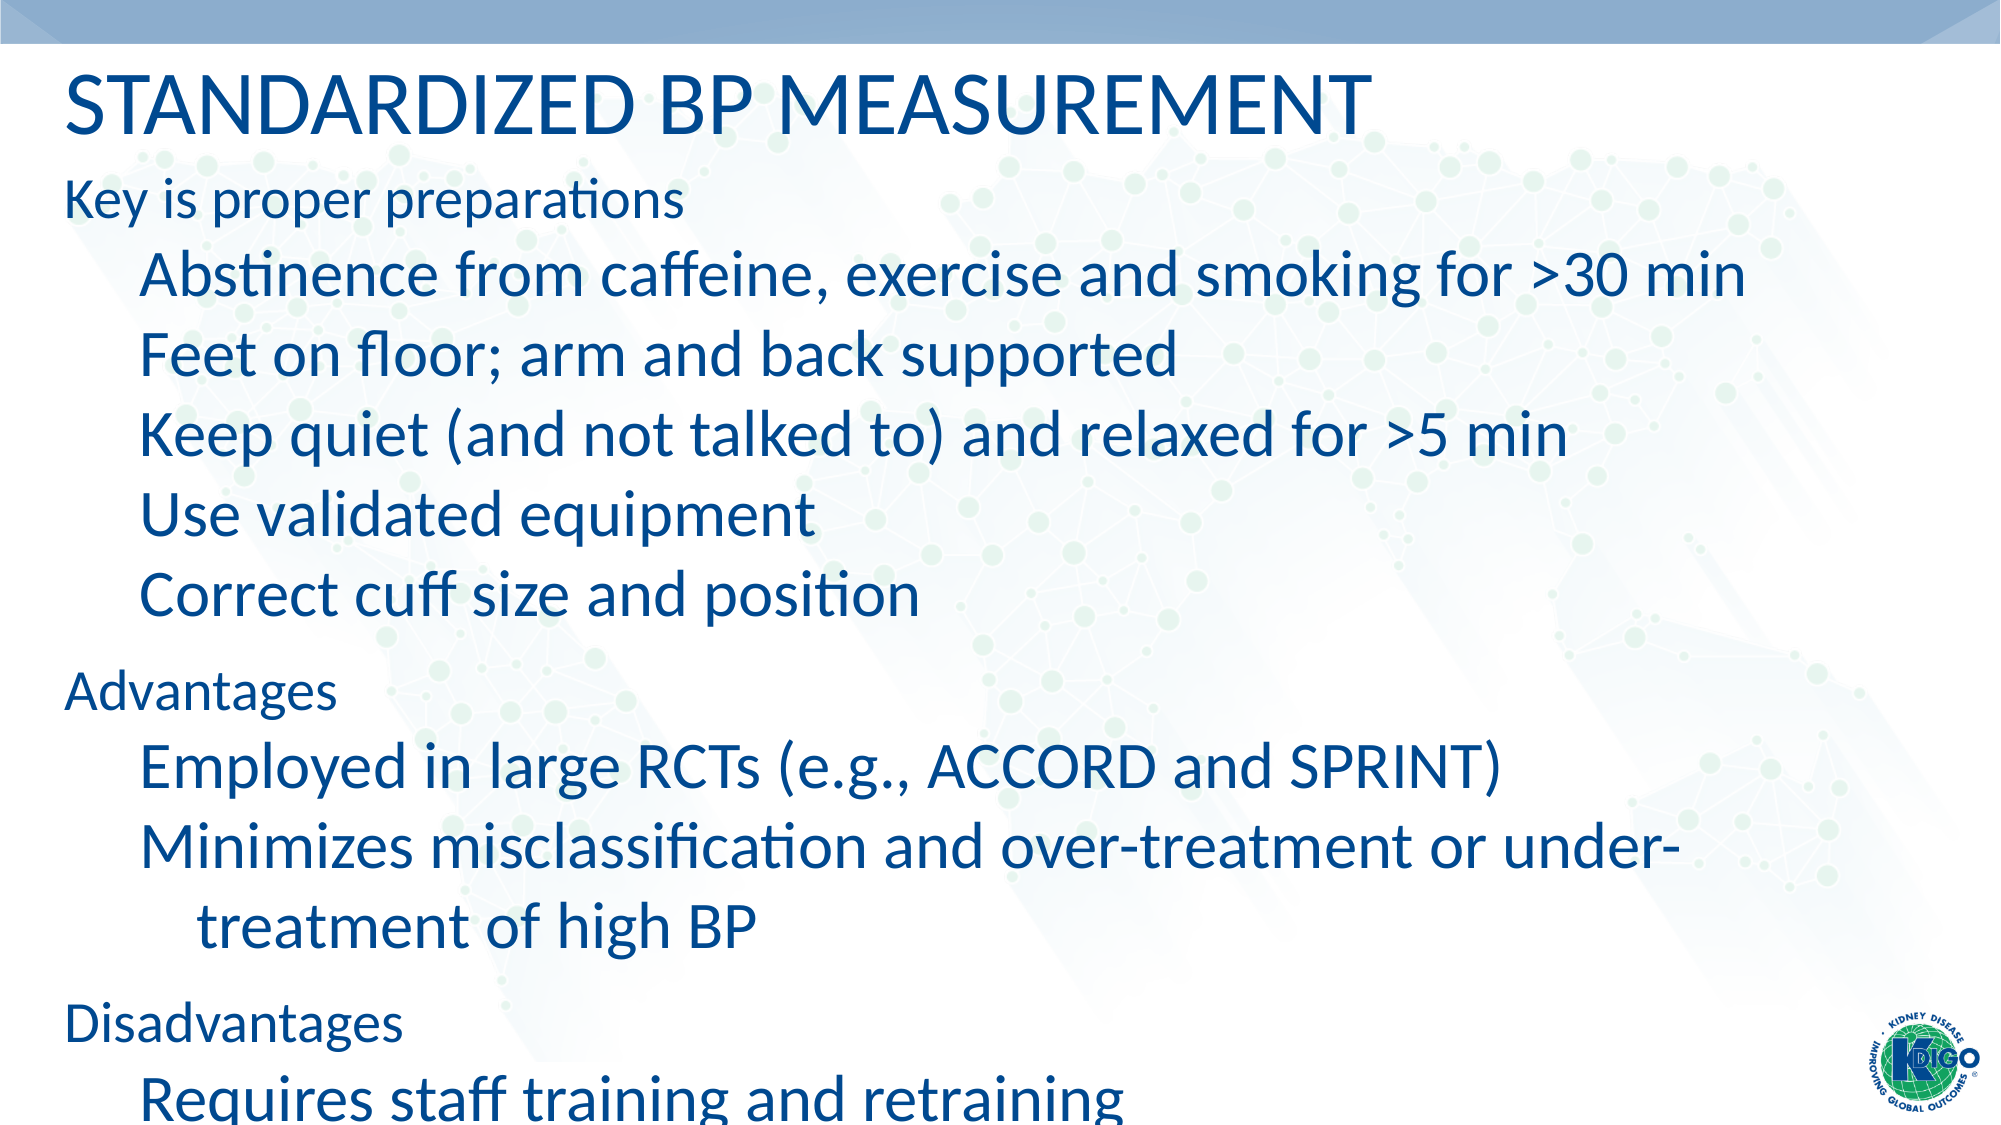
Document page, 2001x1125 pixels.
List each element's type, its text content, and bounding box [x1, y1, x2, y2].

picture [1869, 1012, 1980, 1112]
title Standardized BP Measurement [50, 46, 1870, 152]
picture [0, 0, 2000, 1061]
subtitle Key is proper preparations Abstinence from caffeine, exercise and smoking for >30 min Feet on floor; arm and back supported Keep quiet (and not talked to) and relaxed for >5 min Use validated equipment Correct cuff size and position Advantages Employed in large RCTs (e.g., ACCORD and SPRINT) Minimizes misclassification and over-treatment or under-treatment of high BP Disadvantages Requires staff training and retraining Requires more time of patients, providers and staff [50, 152, 1870, 1096]
